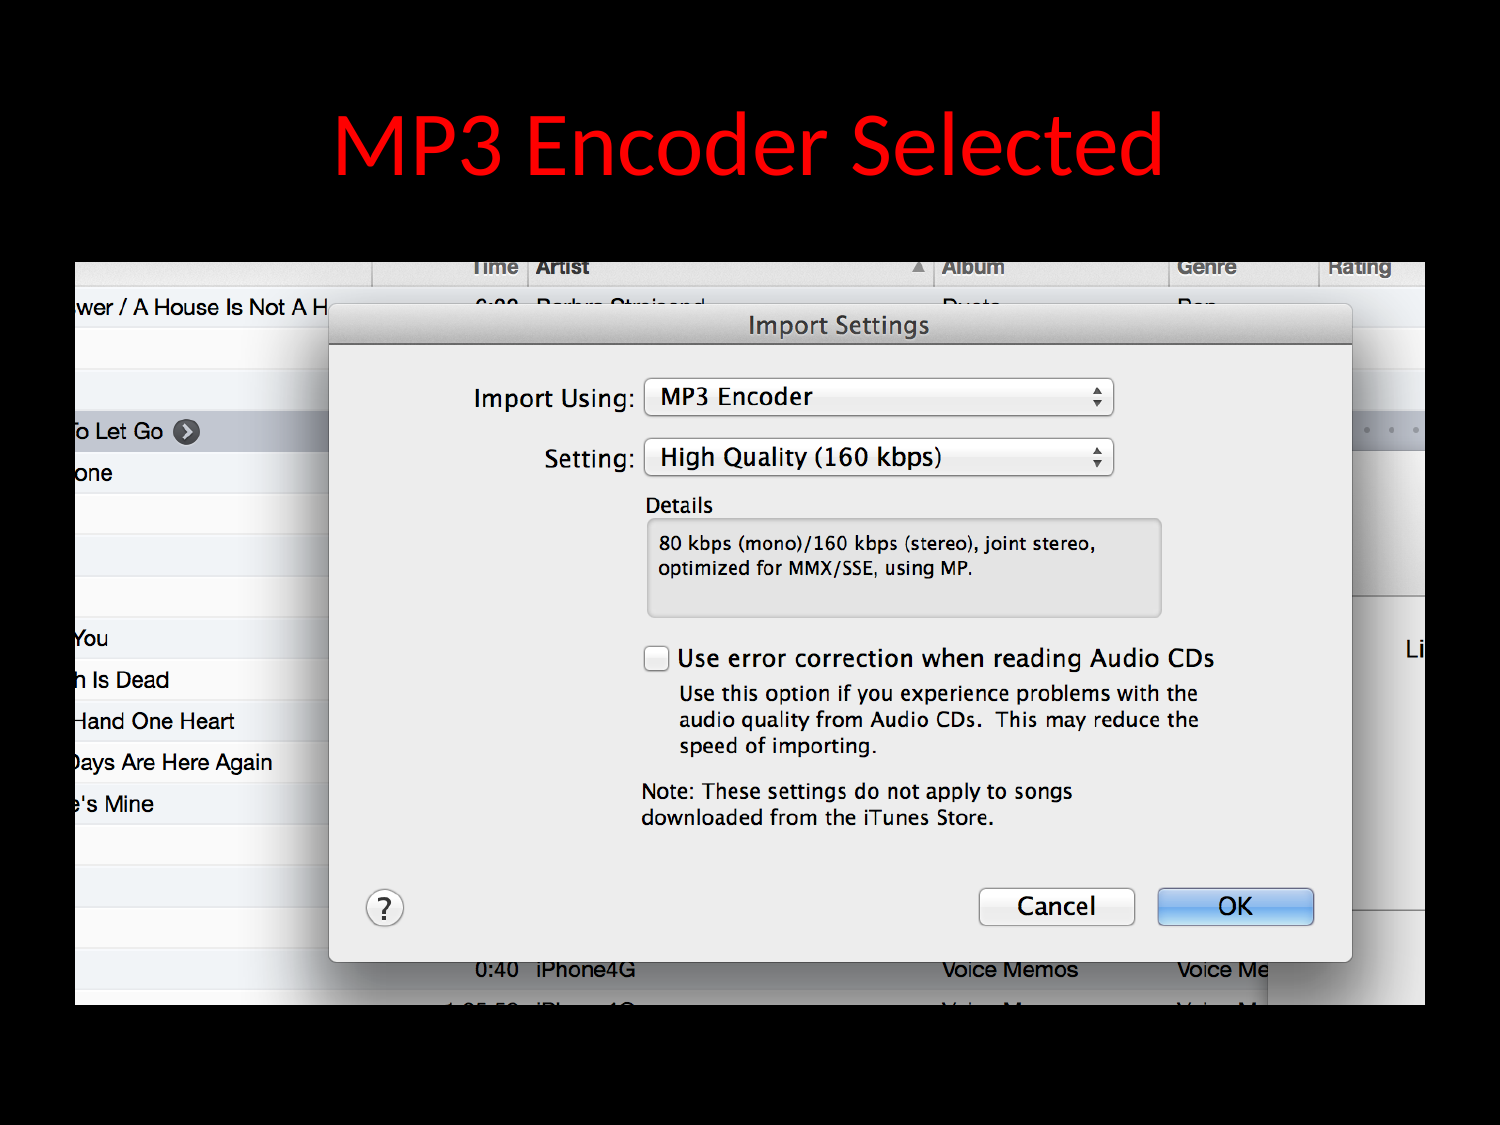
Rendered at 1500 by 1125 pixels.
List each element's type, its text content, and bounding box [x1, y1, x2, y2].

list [74, 262, 1426, 1006]
title MP3 Encoder Selected [75, 45, 1425, 233]
